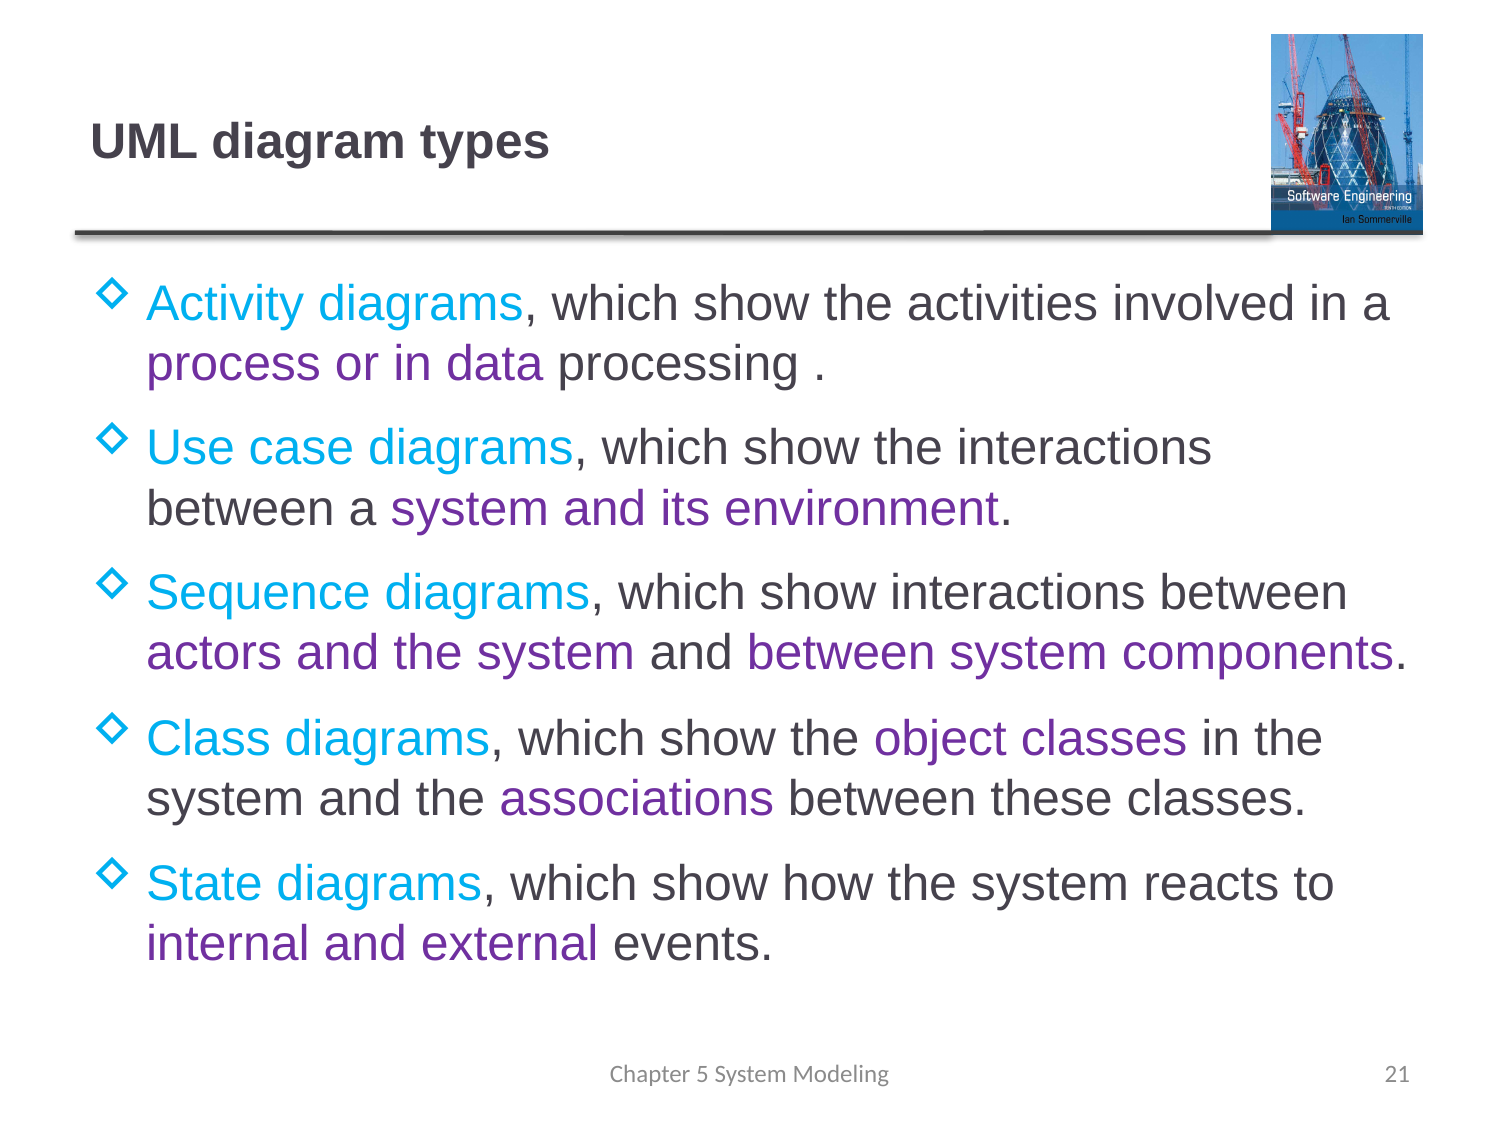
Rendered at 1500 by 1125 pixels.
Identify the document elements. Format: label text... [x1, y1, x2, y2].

list Activity diagrams, which show the activities involved in a process or in data processing . Use case diagrams, which show the interactions between a system and its environment. Sequence diagrams, which show interactions between actors and the system and between system components. Class diagrams, which show the object classes in the system and the associations between these classes. State diagrams, which show how the system reacts to internal and external events. [75, 262, 1425, 1005]
picture [1271, 34, 1423, 230]
footer Chapter 5 System Modeling [512, 1042, 988, 1103]
slide_number 21 [1074, 1042, 1425, 1103]
title UML diagram types [74, 44, 1272, 233]
